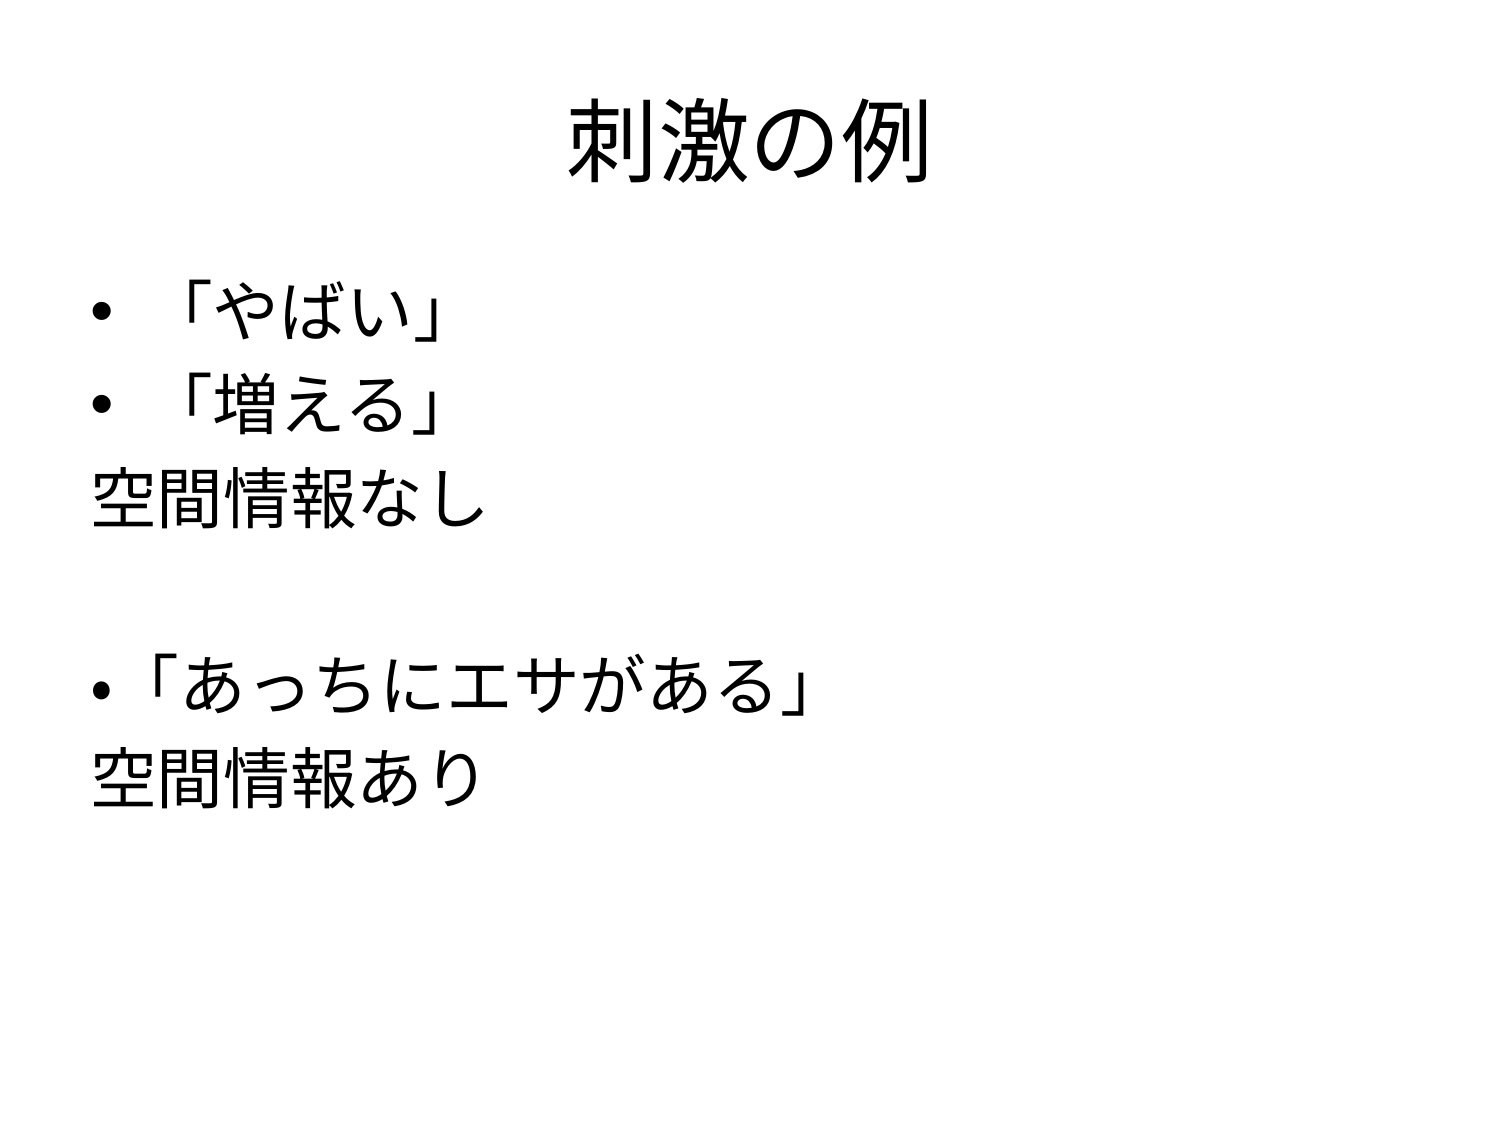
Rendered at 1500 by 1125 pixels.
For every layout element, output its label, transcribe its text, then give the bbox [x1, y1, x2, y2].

list 「やばい」 「増える」 空間情報なし ・「あっちにエサがある」 空間情報あり [75, 262, 1425, 1005]
title 刺激の例 [75, 45, 1425, 233]
